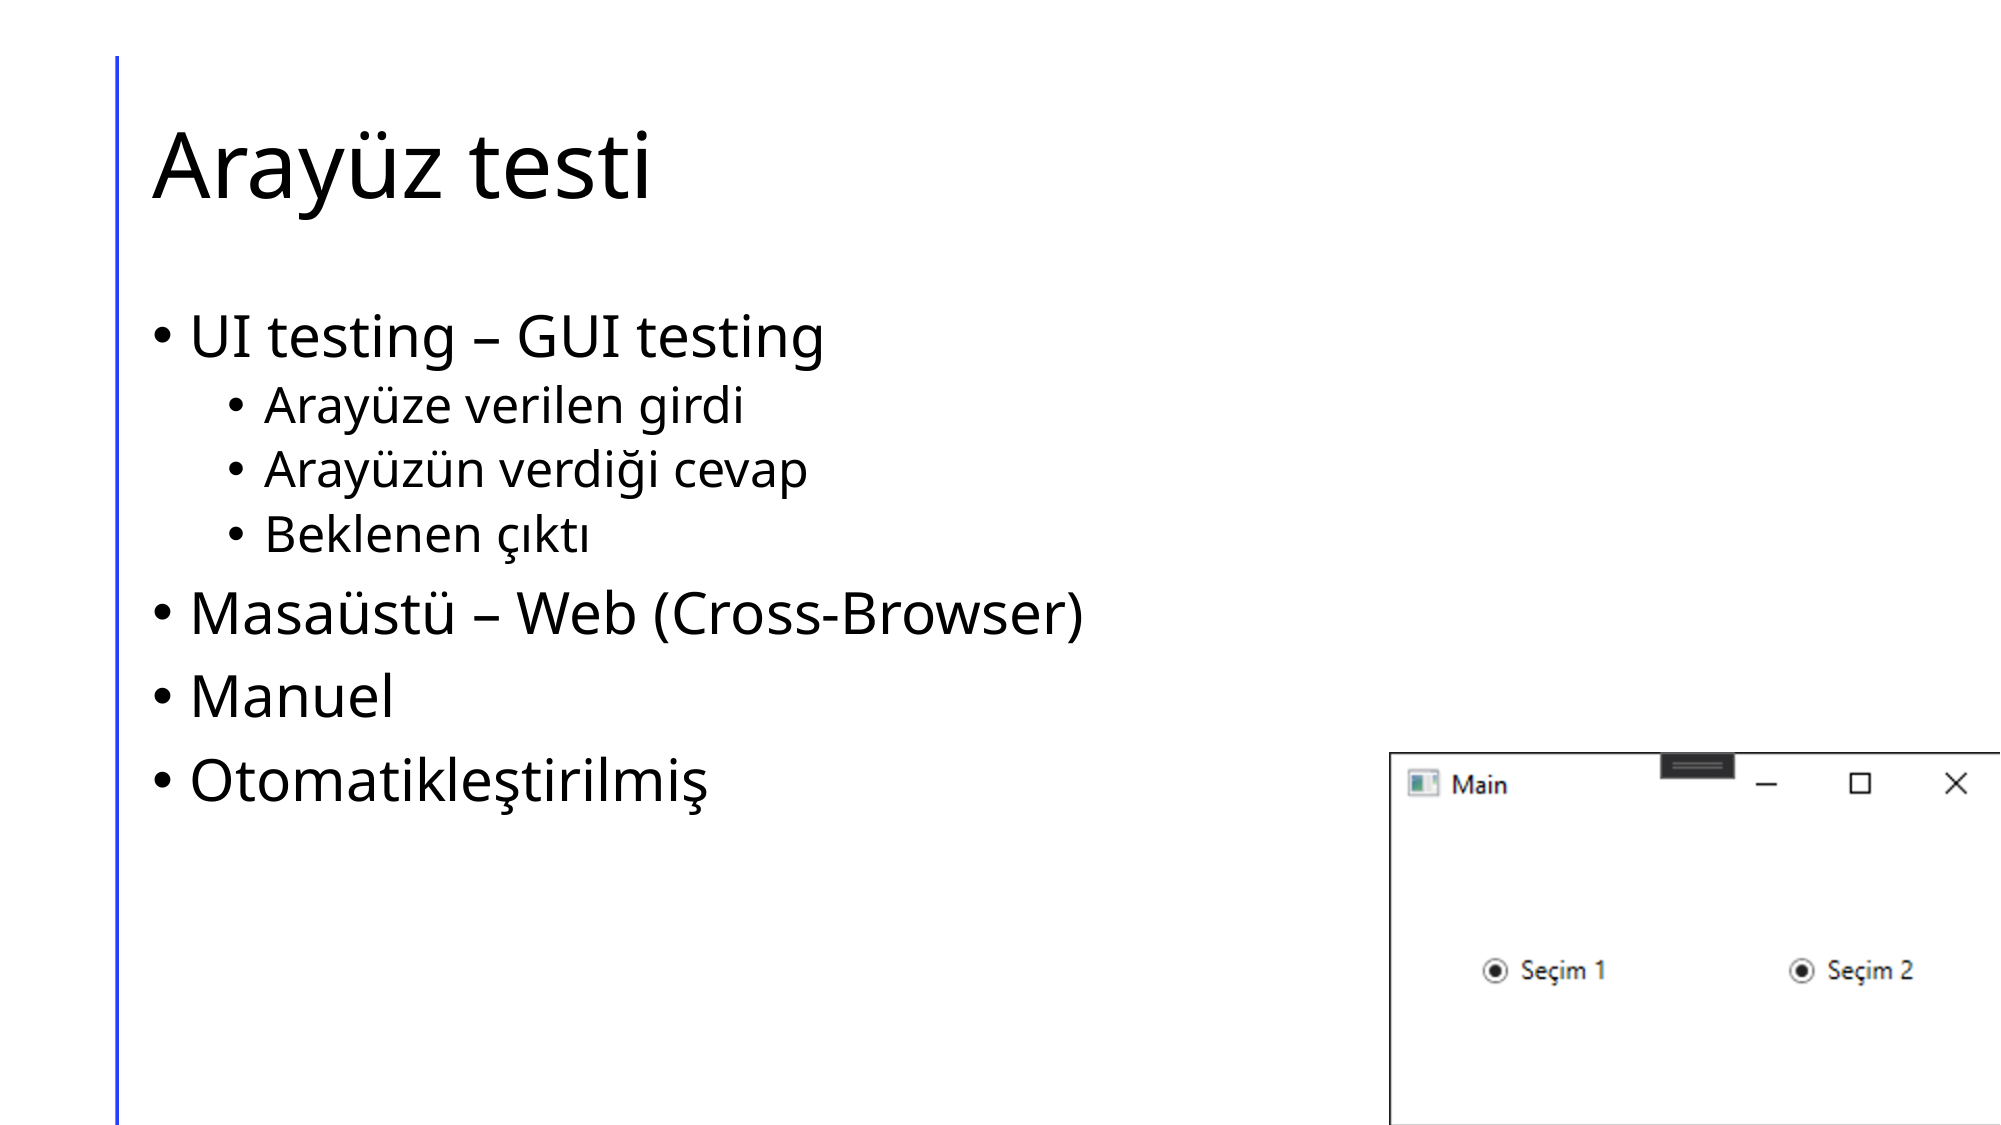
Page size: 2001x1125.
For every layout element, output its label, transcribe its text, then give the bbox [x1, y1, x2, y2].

list UI testing – GUI testing Arayüze verilen girdi Arayüzün verdiği cevap Beklenen çıktı Masaüstü – Web (Cross-Browser) Manuel Otomatikleştirilmiş [137, 299, 1863, 1014]
title Arayüz testi [137, 59, 1863, 278]
picture [1389, 752, 2000, 1125]
